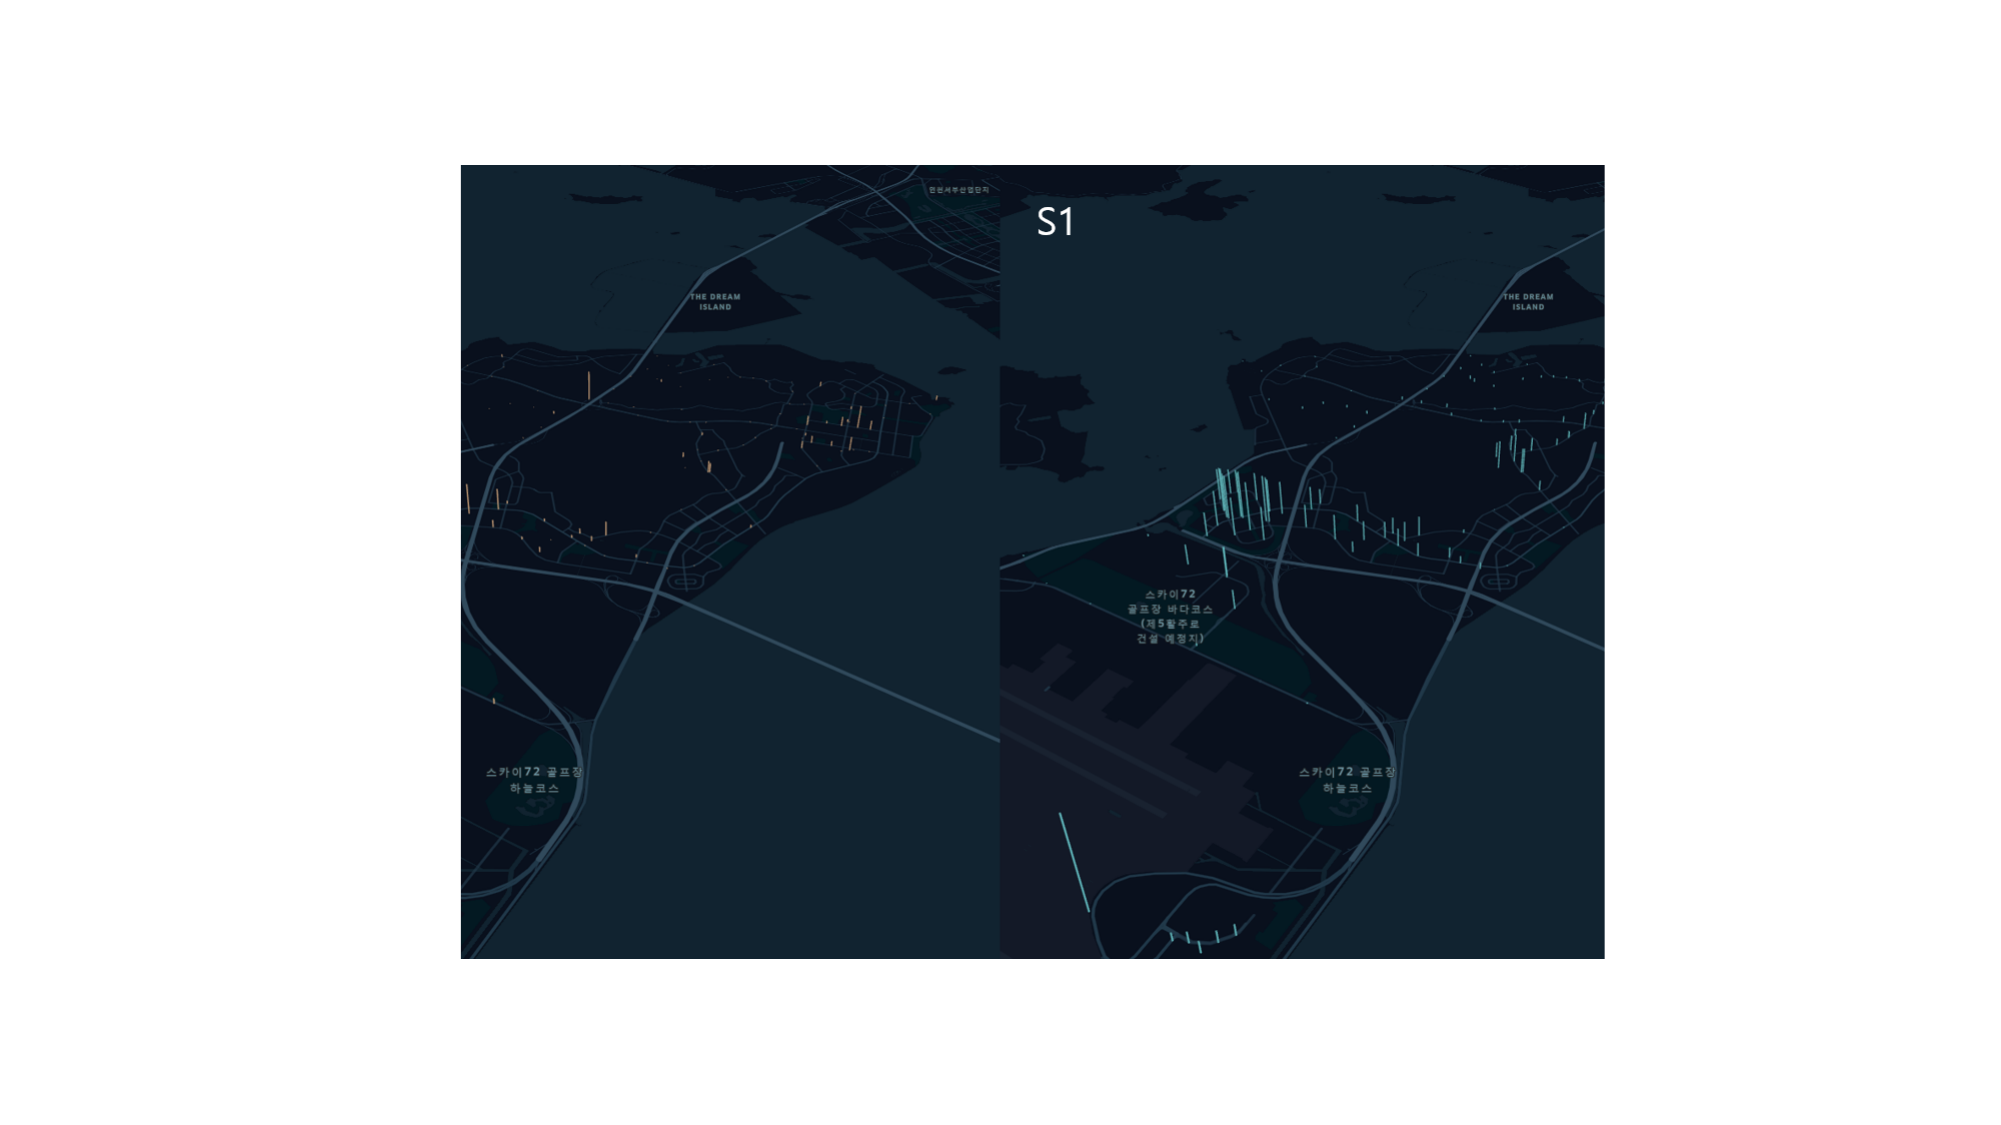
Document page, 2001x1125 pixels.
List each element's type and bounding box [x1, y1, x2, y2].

picture [460, 165, 1605, 959]
